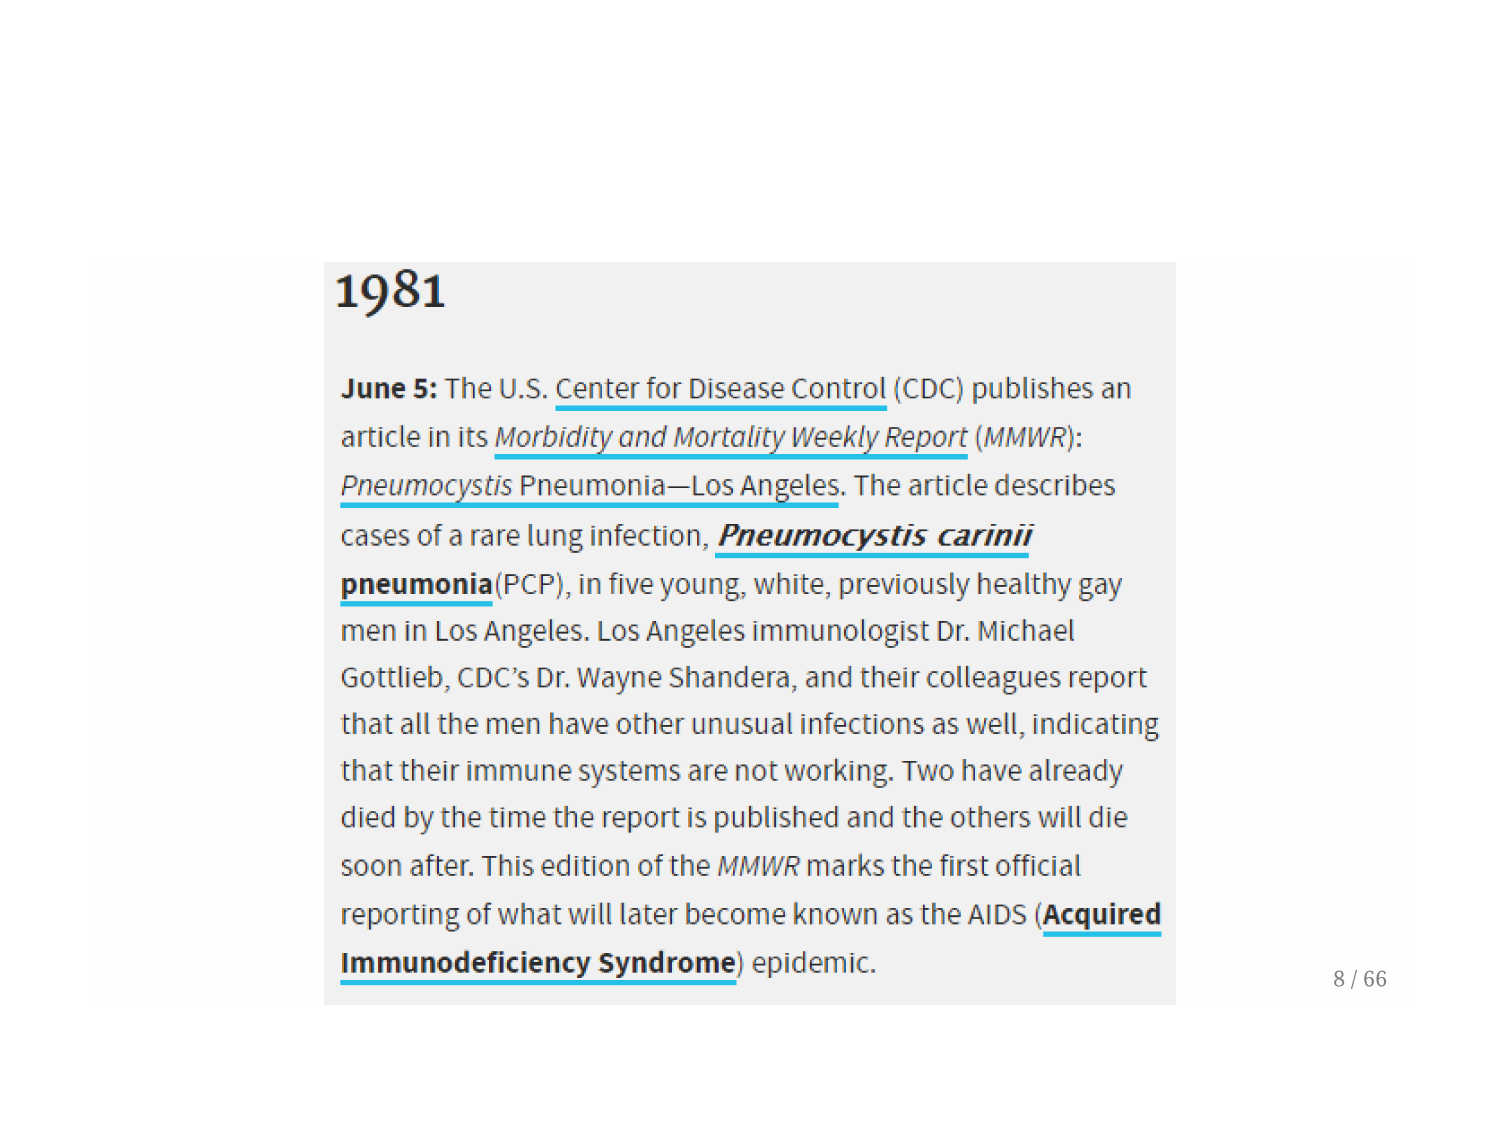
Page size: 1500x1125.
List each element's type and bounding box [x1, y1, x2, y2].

picture [91, 262, 1409, 1005]
